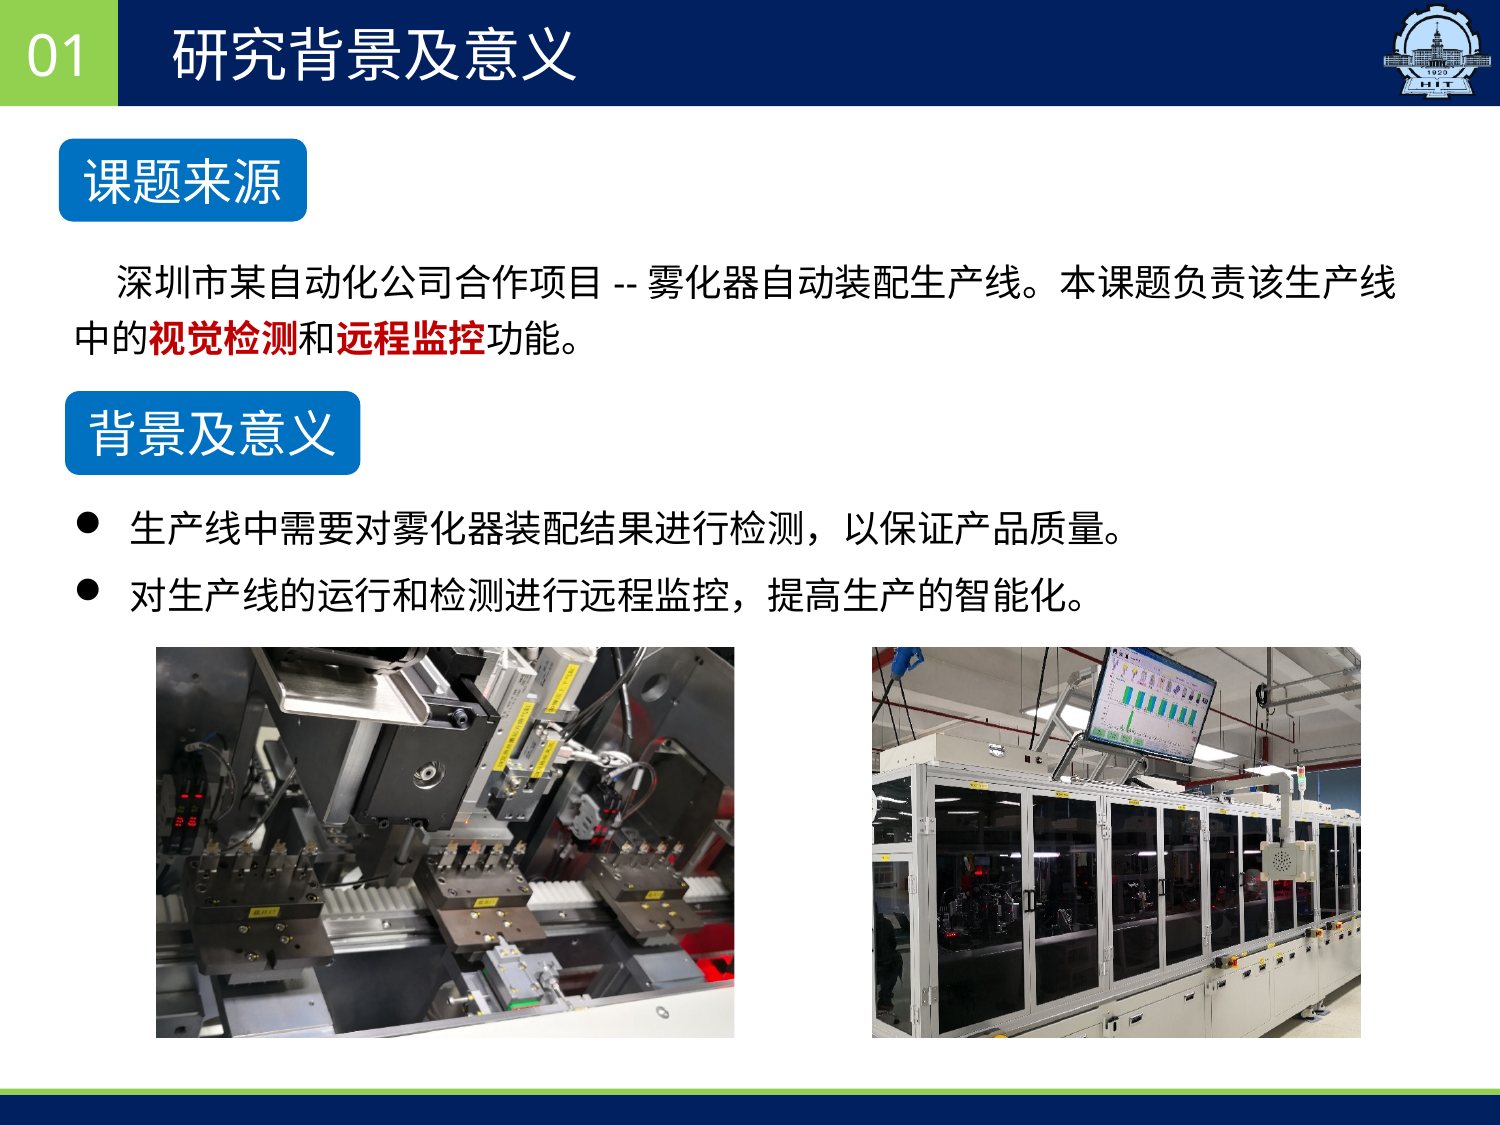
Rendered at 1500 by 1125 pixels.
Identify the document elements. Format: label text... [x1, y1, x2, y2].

text_box 深圳市某自动化公司合作项目--雾化器自动装配生产线。本课题负责该生产线中的视觉检测和远程监控功能。 [58, 240, 1445, 368]
list 01 [0, 0, 119, 107]
text_box 背景及意义 [65, 391, 361, 474]
list 研究背景及意义 [156, 0, 1361, 107]
text_box 生产线中需要对雾化器装配结果进行检测，以保证产品质量。 对生产线的运行和检测进行远程监控，提高生产的智能化。 [59, 474, 1439, 625]
picture [872, 647, 1361, 1038]
picture [156, 553, 735, 1125]
text_box 课题来源 [58, 138, 307, 222]
